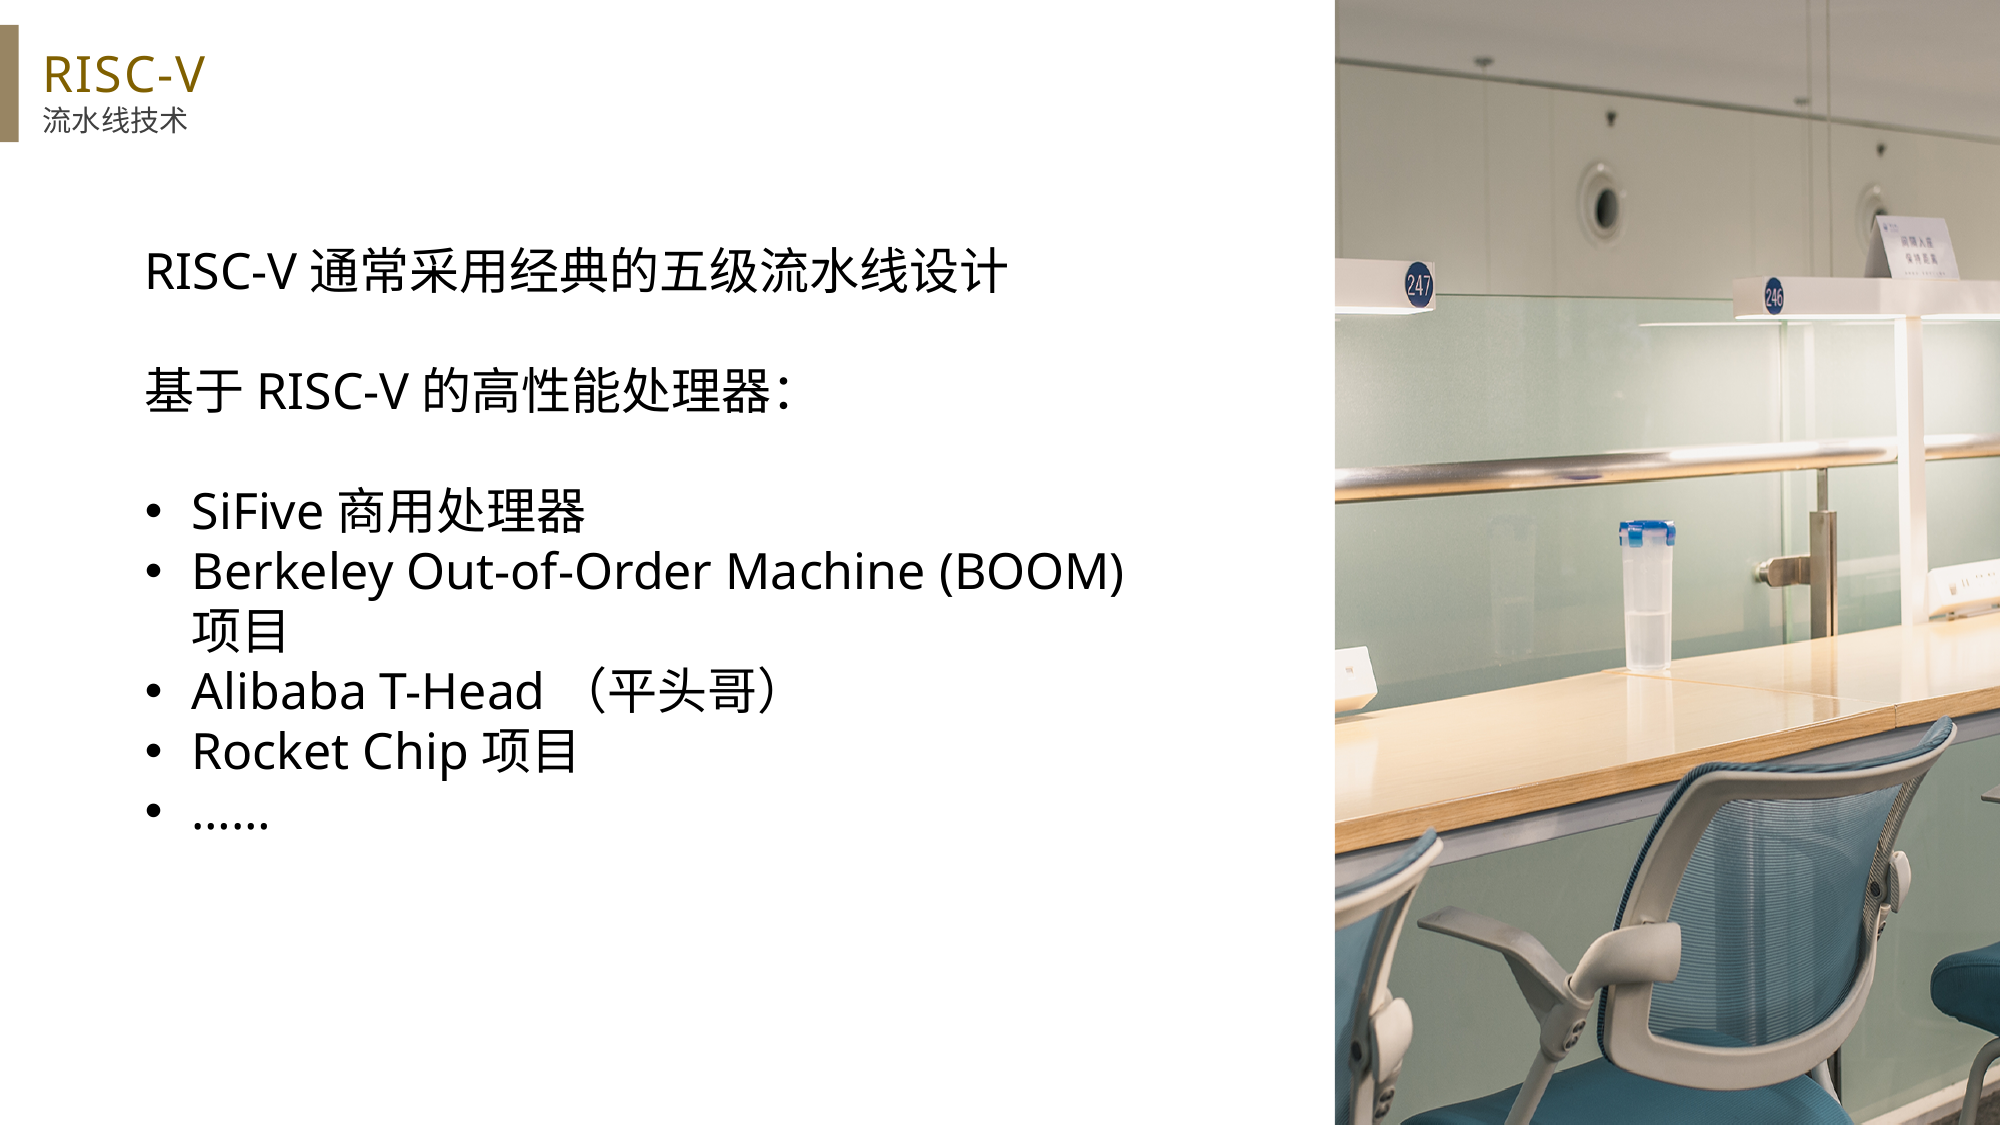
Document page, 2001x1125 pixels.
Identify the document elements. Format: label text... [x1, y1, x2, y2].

text_box 流水线技术 [27, 94, 689, 145]
picture [1334, 0, 2000, 1125]
text_box RISC-V [27, 23, 649, 94]
text_box RISC-V通常采用经典的五级流水线设计 基于RISC-V的高性能处理器： SiFive商用处理器 Berkeley Out-of-Order Machine (BOOM)项目 Alibaba T-Head（平头哥） Rocket Chip项目 …… [129, 232, 1199, 908]
text_box [0, 24, 20, 143]
